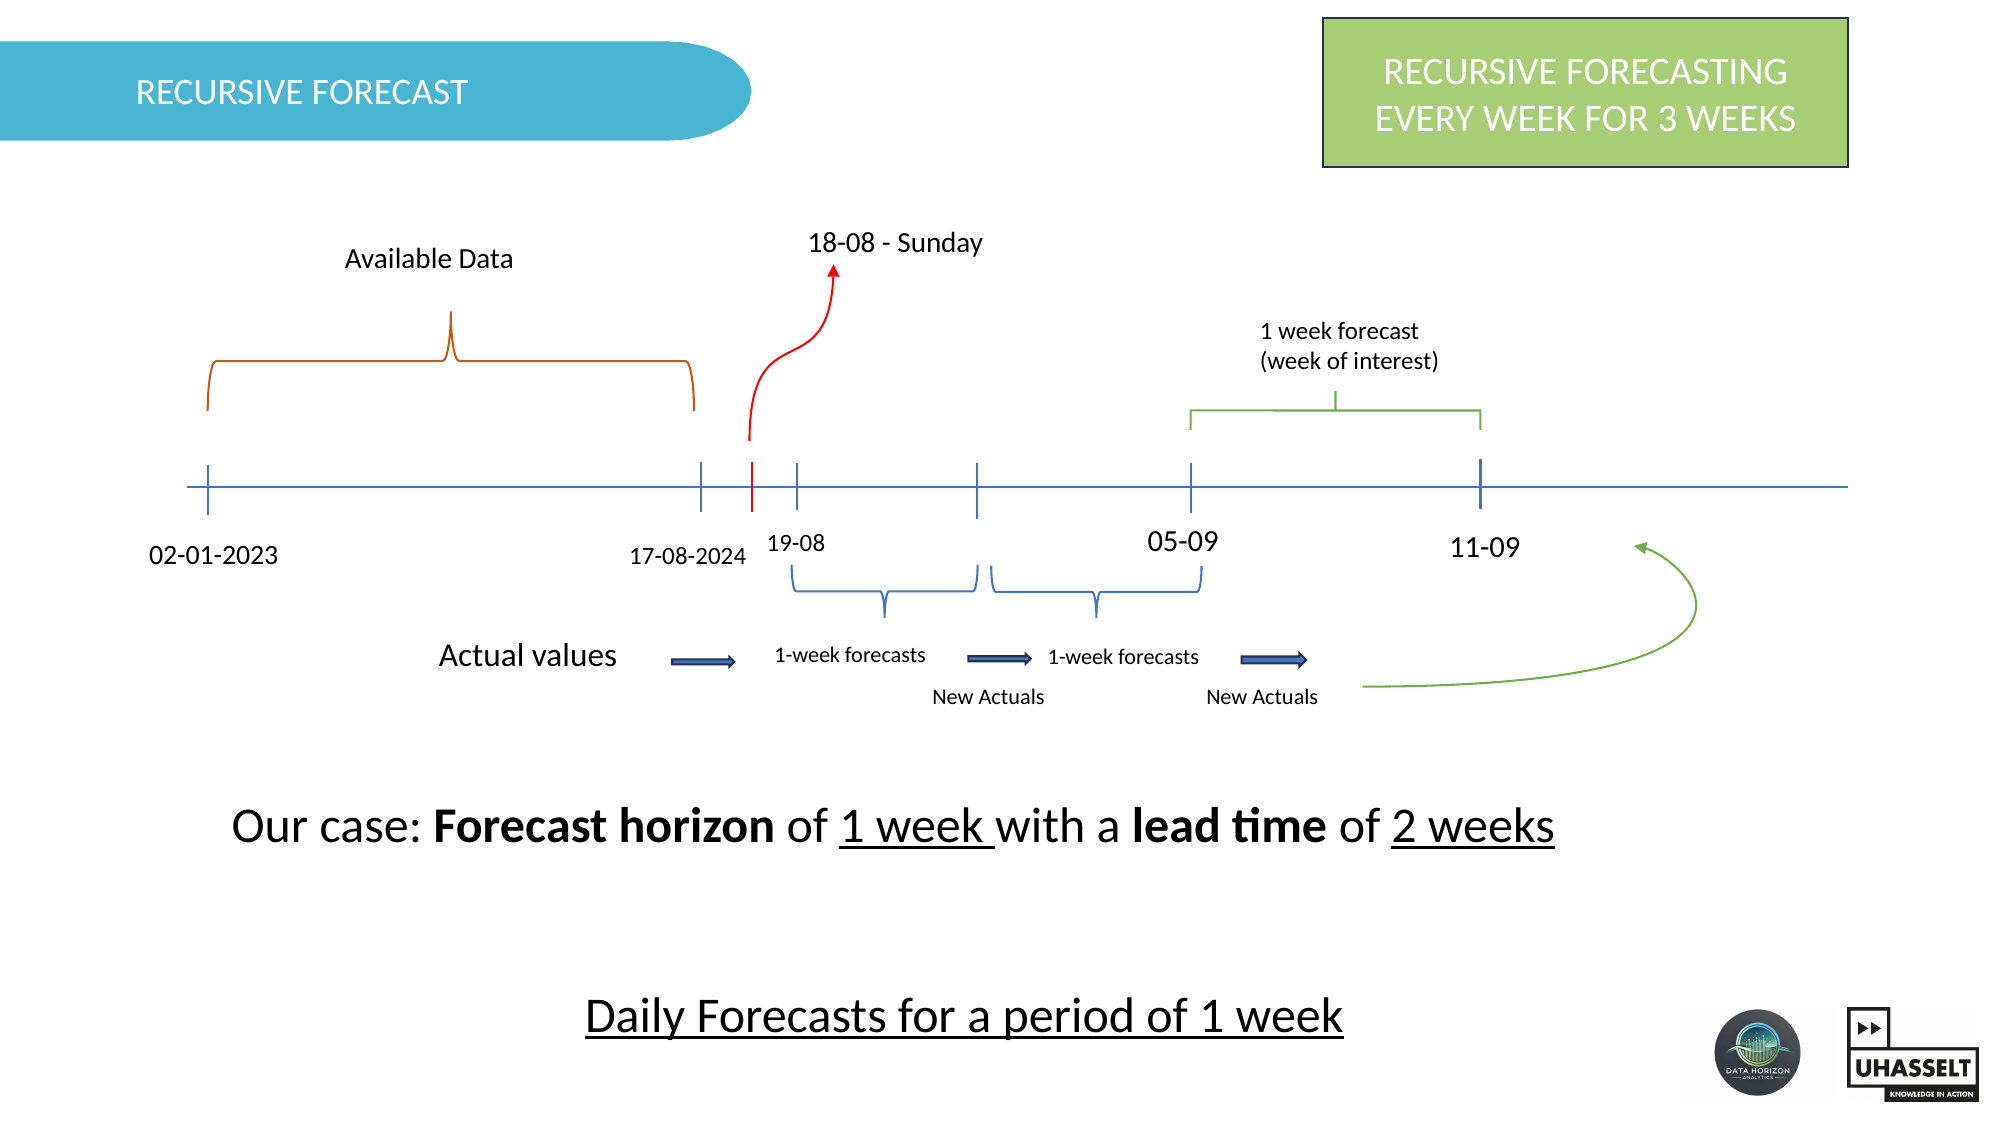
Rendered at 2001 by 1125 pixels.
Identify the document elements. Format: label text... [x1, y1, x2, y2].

text_box [990, 565, 1203, 618]
text_box 11-09 [1434, 520, 1634, 546]
text_box 18-08 - Sunday [792, 215, 999, 266]
text_box [790, 564, 979, 618]
text_box [1189, 391, 1482, 430]
text_box 19-08 [751, 519, 877, 564]
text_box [0, 41, 752, 141]
text_box [977, 651, 1032, 667]
text_box [671, 654, 736, 670]
text_box RECURSIVE FORECASTING EVERY WEEK FOR 3 WEEKS [1322, 17, 1849, 168]
text_box 1-week forecasts [759, 633, 977, 675]
text_box [1240, 650, 1308, 670]
text_box Daily Forecasts for a period of 1 week [570, 975, 1359, 1050]
text_box Available Data [330, 231, 529, 282]
text_box Our case: Forecast horizon of 1 week with a lead time of 2 weeks [216, 784, 1687, 860]
text_box [206, 311, 696, 411]
picture [1847, 1007, 1979, 1102]
text_box 02-01-2023 [134, 529, 334, 578]
text_box New Actuals [917, 674, 1083, 716]
text_box 1-week forecasts [1032, 635, 1240, 677]
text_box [1362, 546, 1634, 687]
picture [1677, 1007, 1838, 1098]
text_box New Actuals [1191, 675, 1357, 717]
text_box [703, 310, 881, 395]
text_box 05-09 [1132, 513, 1333, 566]
text_box Actual values [424, 626, 678, 681]
text_box 1 week forecast (week of interest) [1245, 307, 1481, 383]
text_box 17-08-2024 [614, 531, 814, 577]
